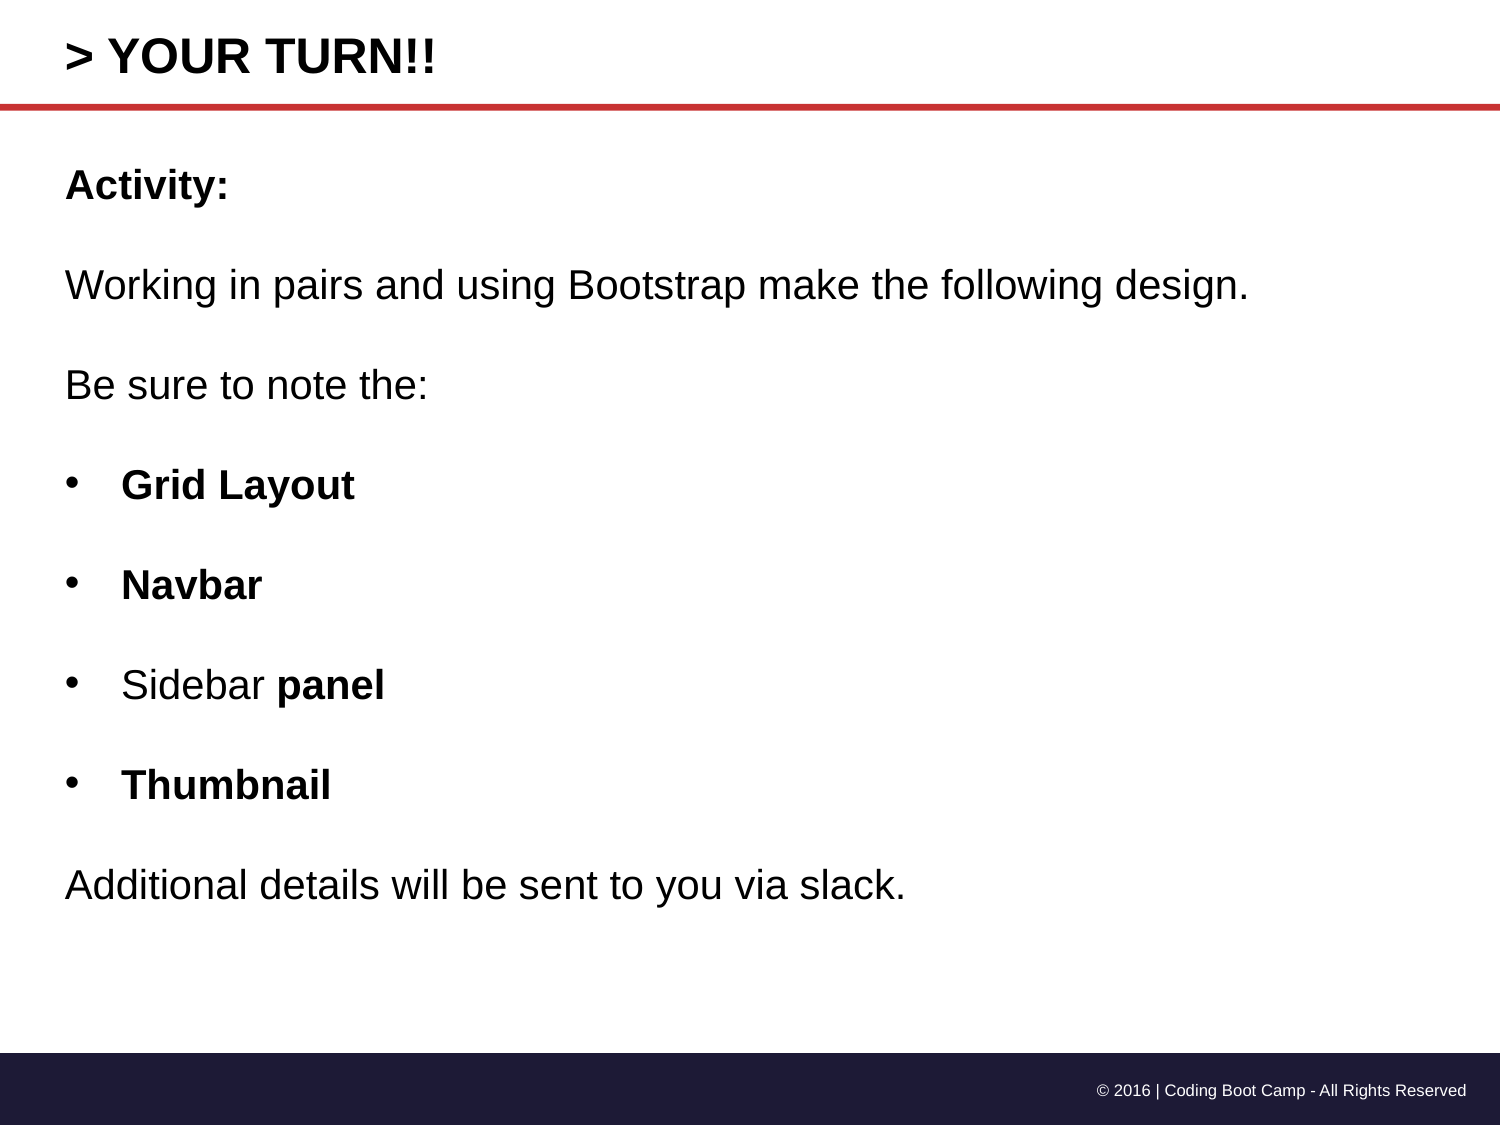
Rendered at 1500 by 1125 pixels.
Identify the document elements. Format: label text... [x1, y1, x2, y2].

text_box > YOUR TURN!! [49, 16, 913, 91]
text_box Activity: Working in pairs and using Bootstrap make the following design. Be sure to note the: Grid Layout Navbar Sidebar panel Thumbnail Additional details will be sent to you via slack. [50, 149, 1475, 966]
